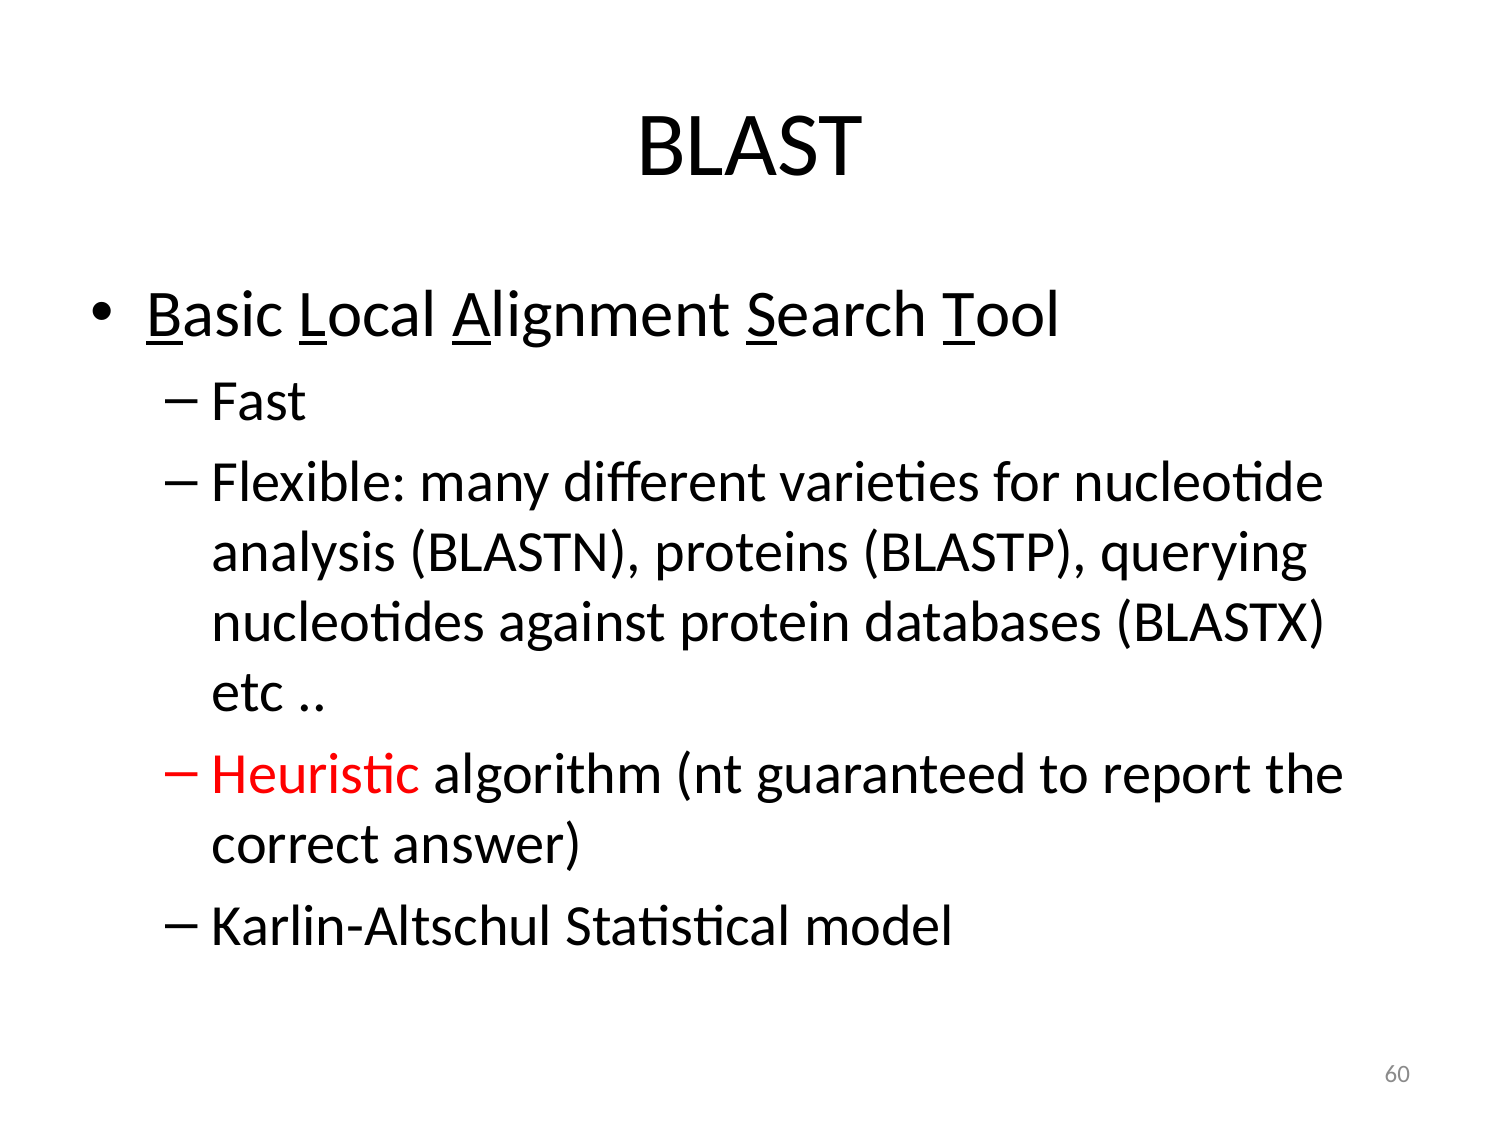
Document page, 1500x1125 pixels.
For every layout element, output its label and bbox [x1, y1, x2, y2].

title [75, 45, 1425, 233]
slide_number [1074, 1042, 1425, 1103]
list [75, 262, 1425, 1005]
